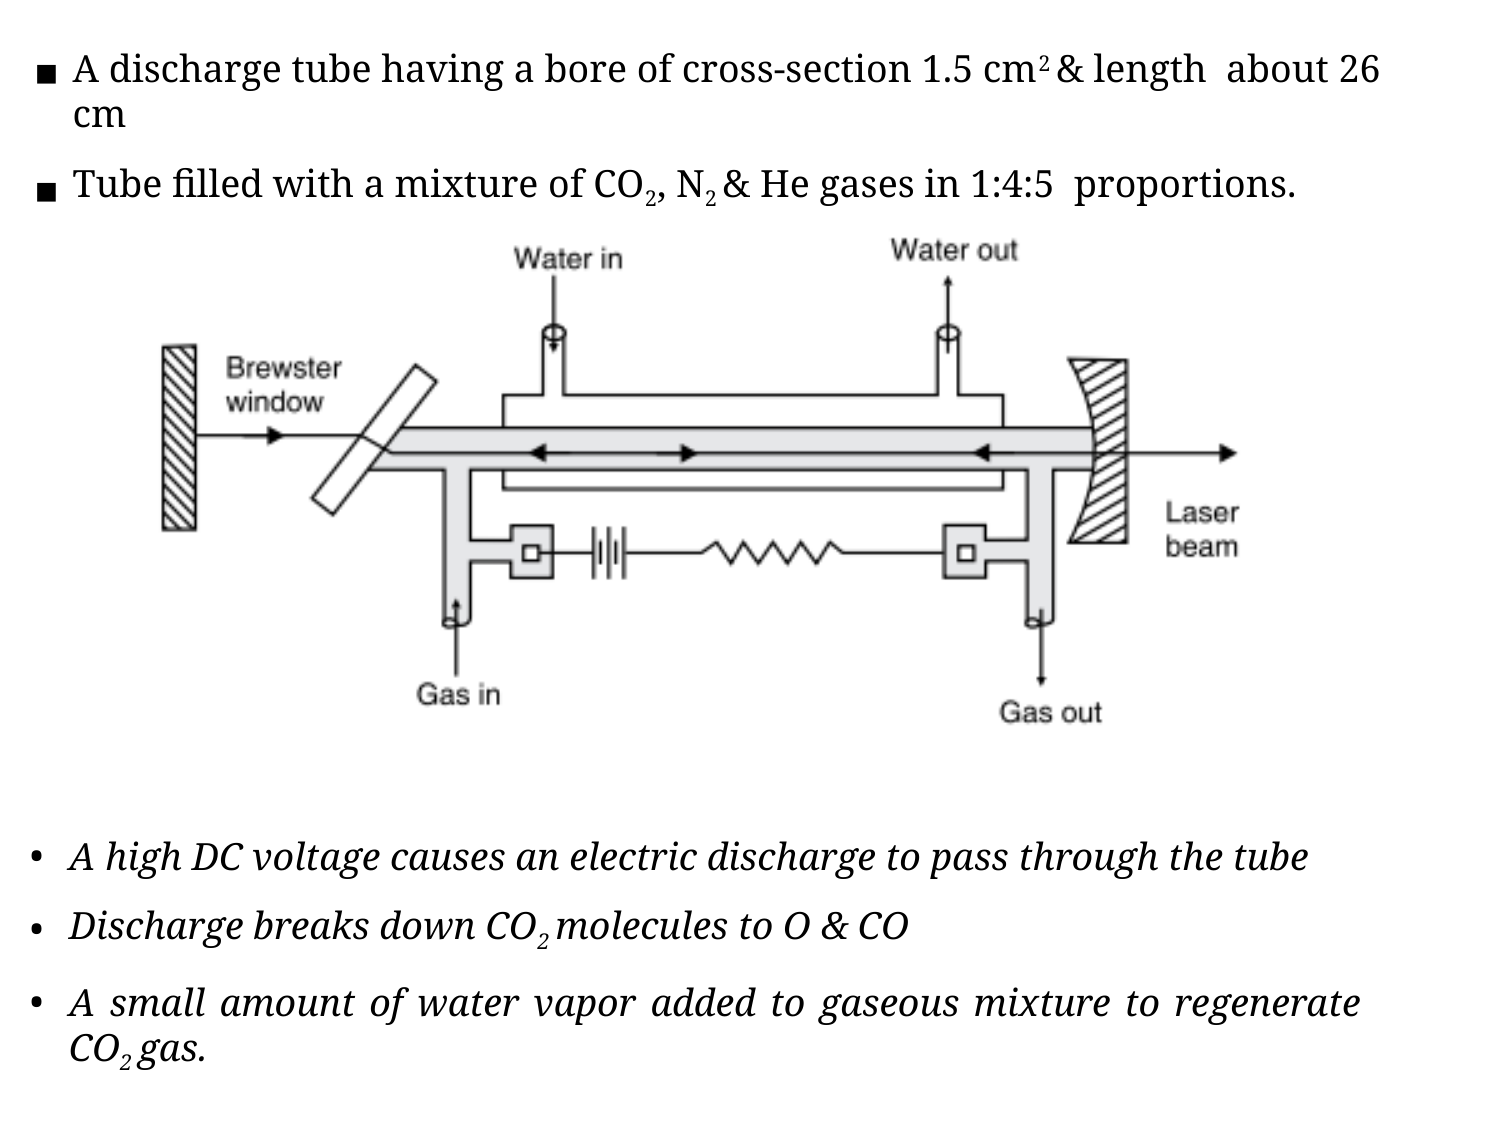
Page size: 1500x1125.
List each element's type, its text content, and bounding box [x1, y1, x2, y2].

picture [74, 224, 1301, 738]
text_box A discharge tube having a bore of cross-section 1.5 cm2 & length about 26 cm Tube filled with a mixture of CO2, N2 & He gases in 1:4:5 proportions. [12, 37, 1400, 219]
text_box A high DC voltage causes an electric discharge to pass through the tube Discharge breaks down CO2 molecules to O & CO A small amount of water vapor added to gaseous mixture to regenerate CO2 gas. [0, 824, 1438, 1083]
